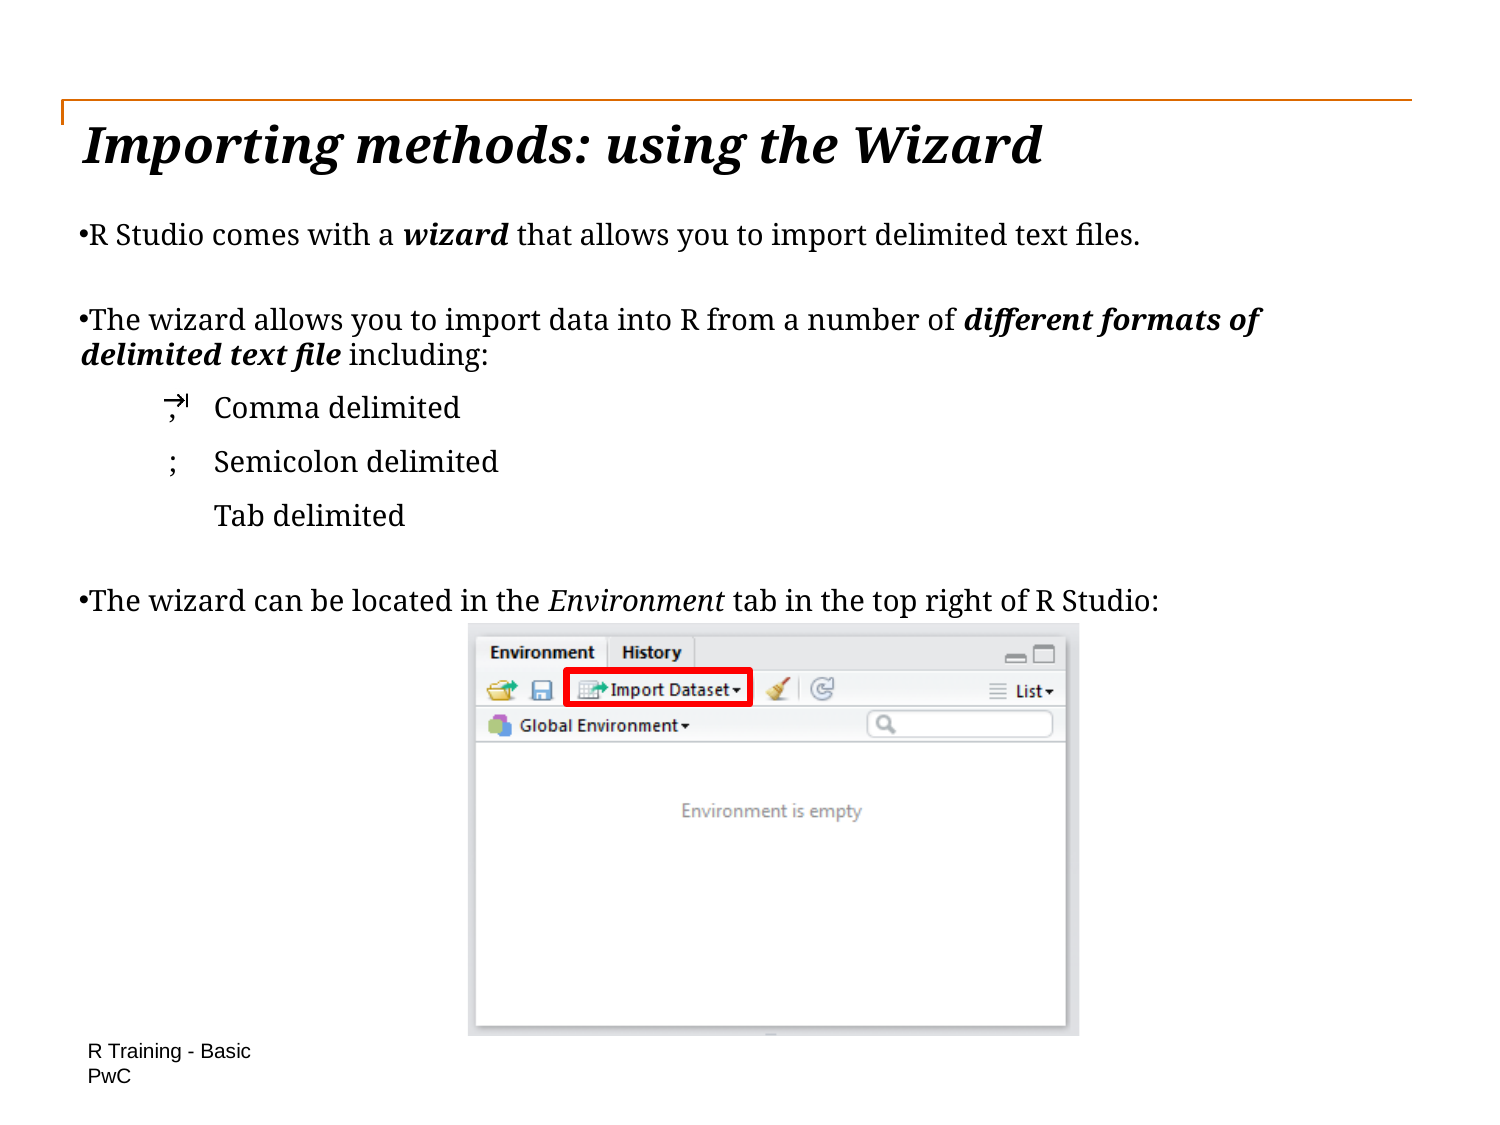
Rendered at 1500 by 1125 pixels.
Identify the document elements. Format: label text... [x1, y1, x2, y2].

list R Studio comes with a wizard that allows you to import delimited text files. The wizard allows you to import data into R from a number of different formats of delimited text file including: Comma delimited Semicolon delimited Tab delimited The wizard can be located in the Environment tab in the top right of R Studio: [78, 215, 1404, 1125]
title Importing methods: using the Wizard [83, 113, 1409, 189]
picture [163, 387, 188, 412]
picture [467, 623, 1080, 1036]
